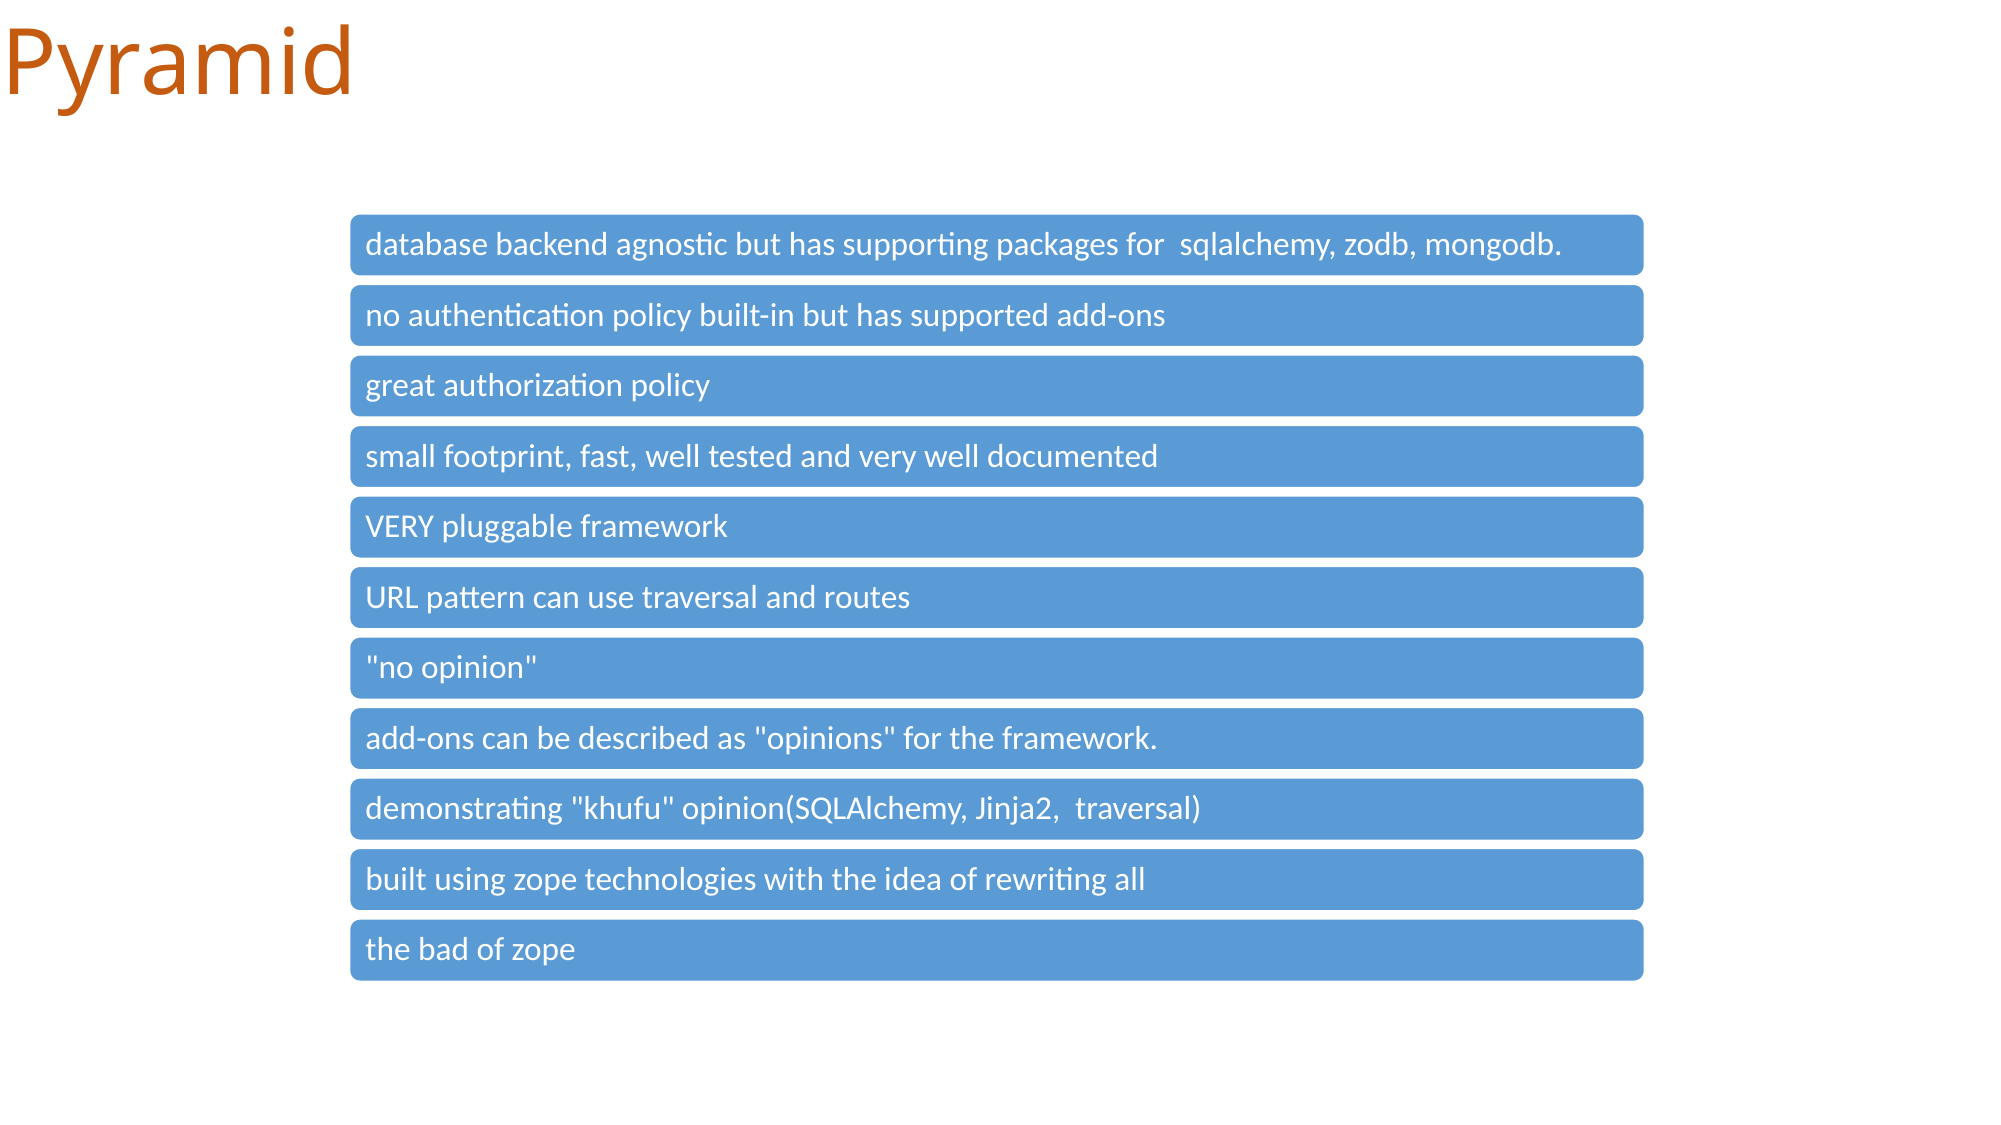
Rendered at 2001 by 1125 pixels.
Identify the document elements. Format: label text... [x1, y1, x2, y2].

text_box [349, 113, 1645, 1083]
title Pyramid [0, 0, 371, 152]
